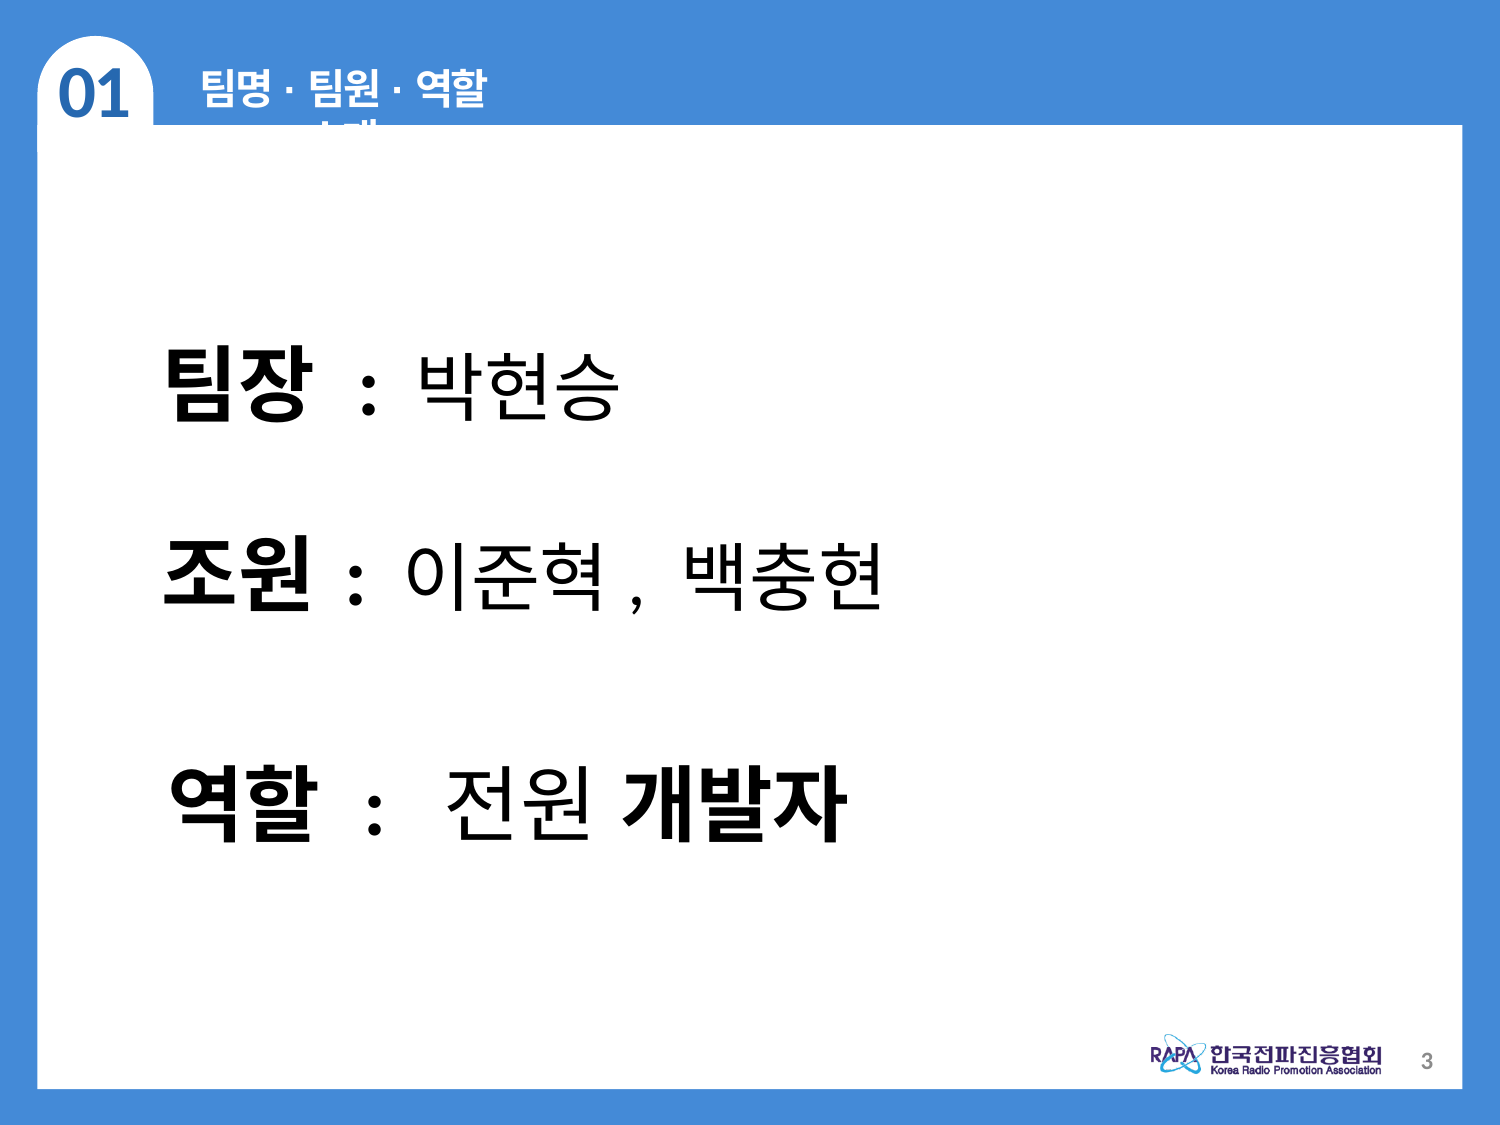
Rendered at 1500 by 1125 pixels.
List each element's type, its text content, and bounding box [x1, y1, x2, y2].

slide_number 3 [1110, 1029, 1449, 1090]
text_box 팀명·팀원·역할 소개 [146, 55, 539, 171]
text_box 팀장 : 박현승 조원 : 이준혁, 백충현 [146, 324, 1009, 720]
text_box 01 [43, 35, 147, 141]
text_box 역할 : 전원 개발자 [152, 745, 888, 905]
